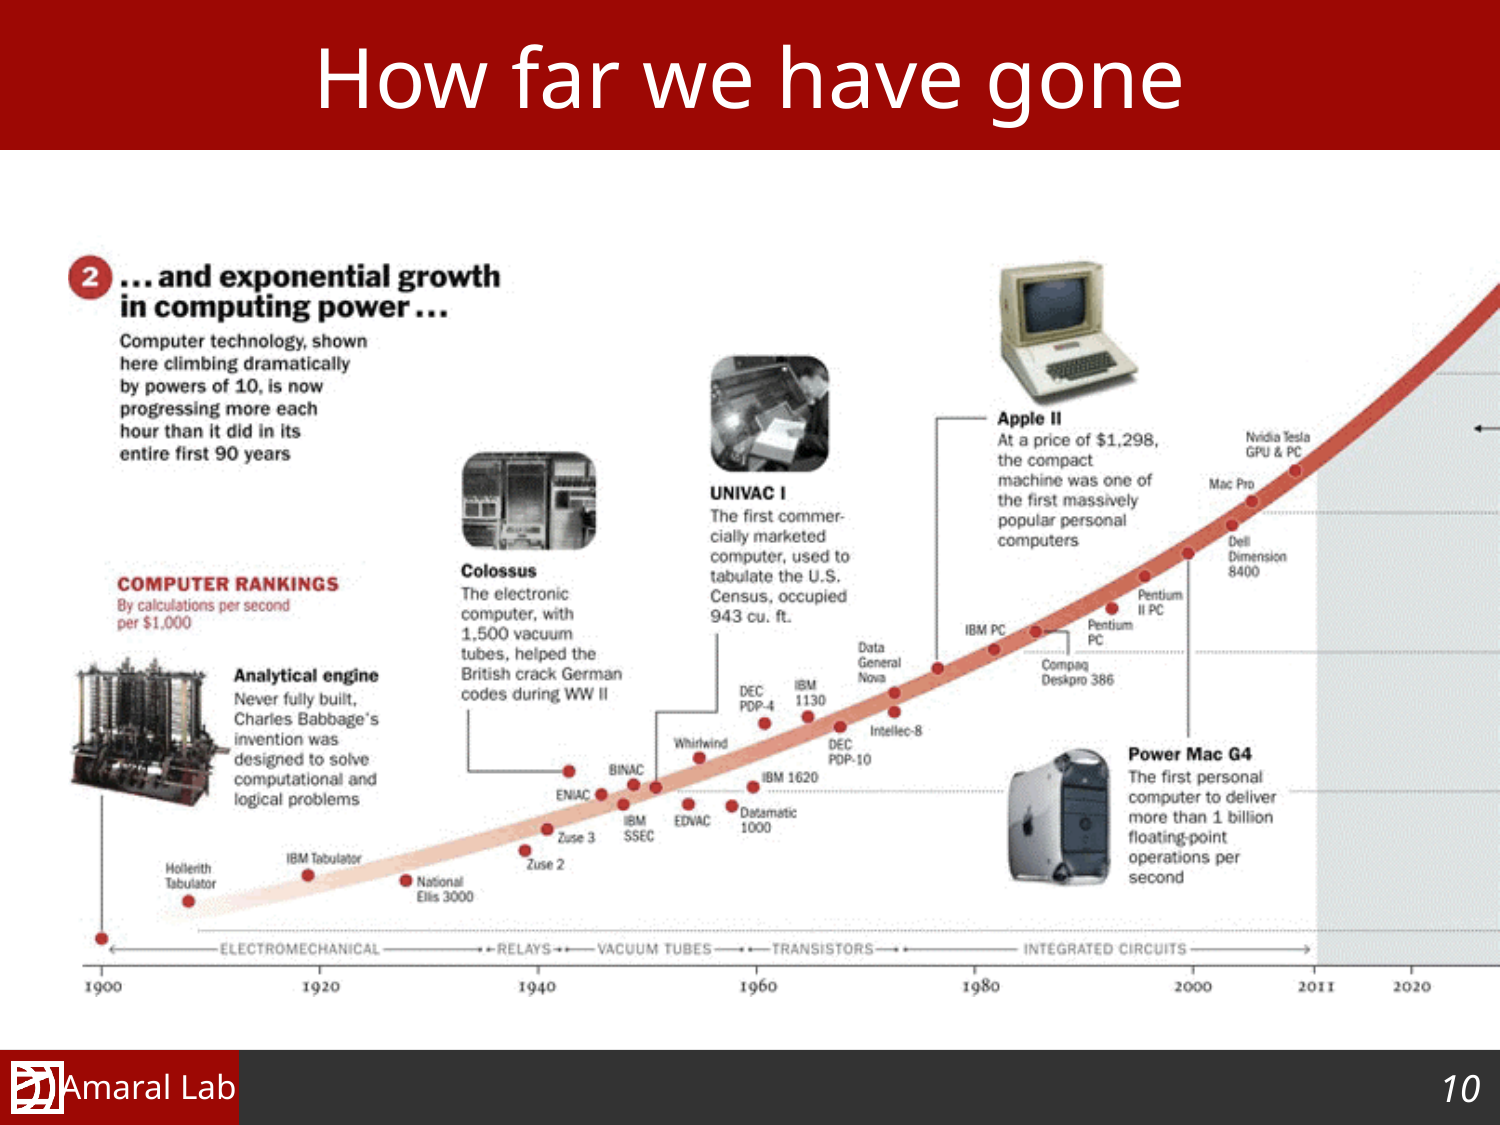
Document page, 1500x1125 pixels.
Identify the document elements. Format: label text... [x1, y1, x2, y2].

picture [11, 1061, 64, 1114]
title How far we have gone [0, 0, 1500, 151]
picture [68, 208, 1500, 997]
